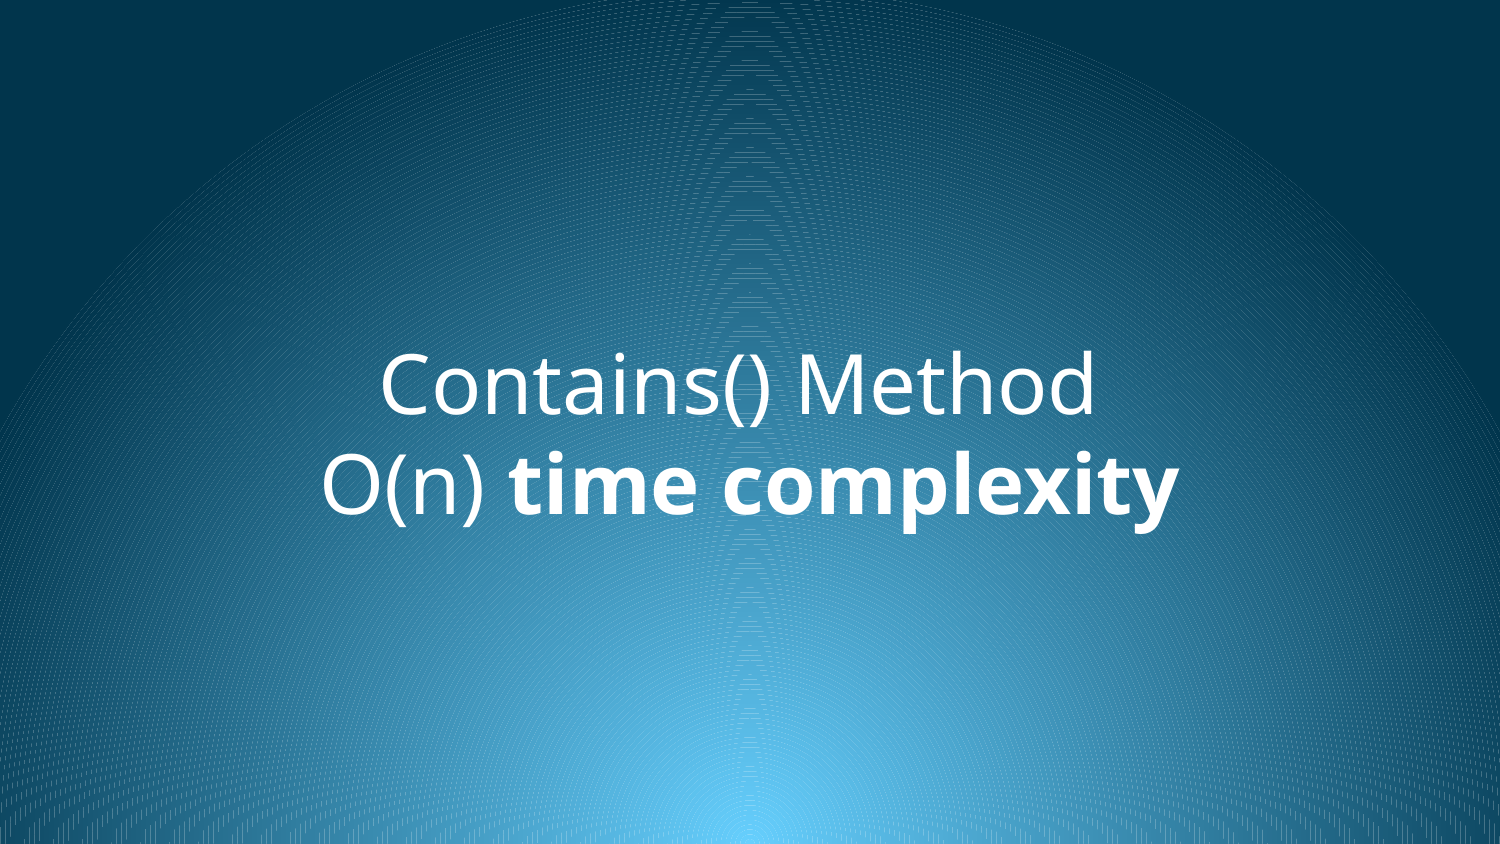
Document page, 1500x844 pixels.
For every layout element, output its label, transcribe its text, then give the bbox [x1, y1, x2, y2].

text_box Contains() Method O(n) time complexity [36, 323, 1464, 539]
